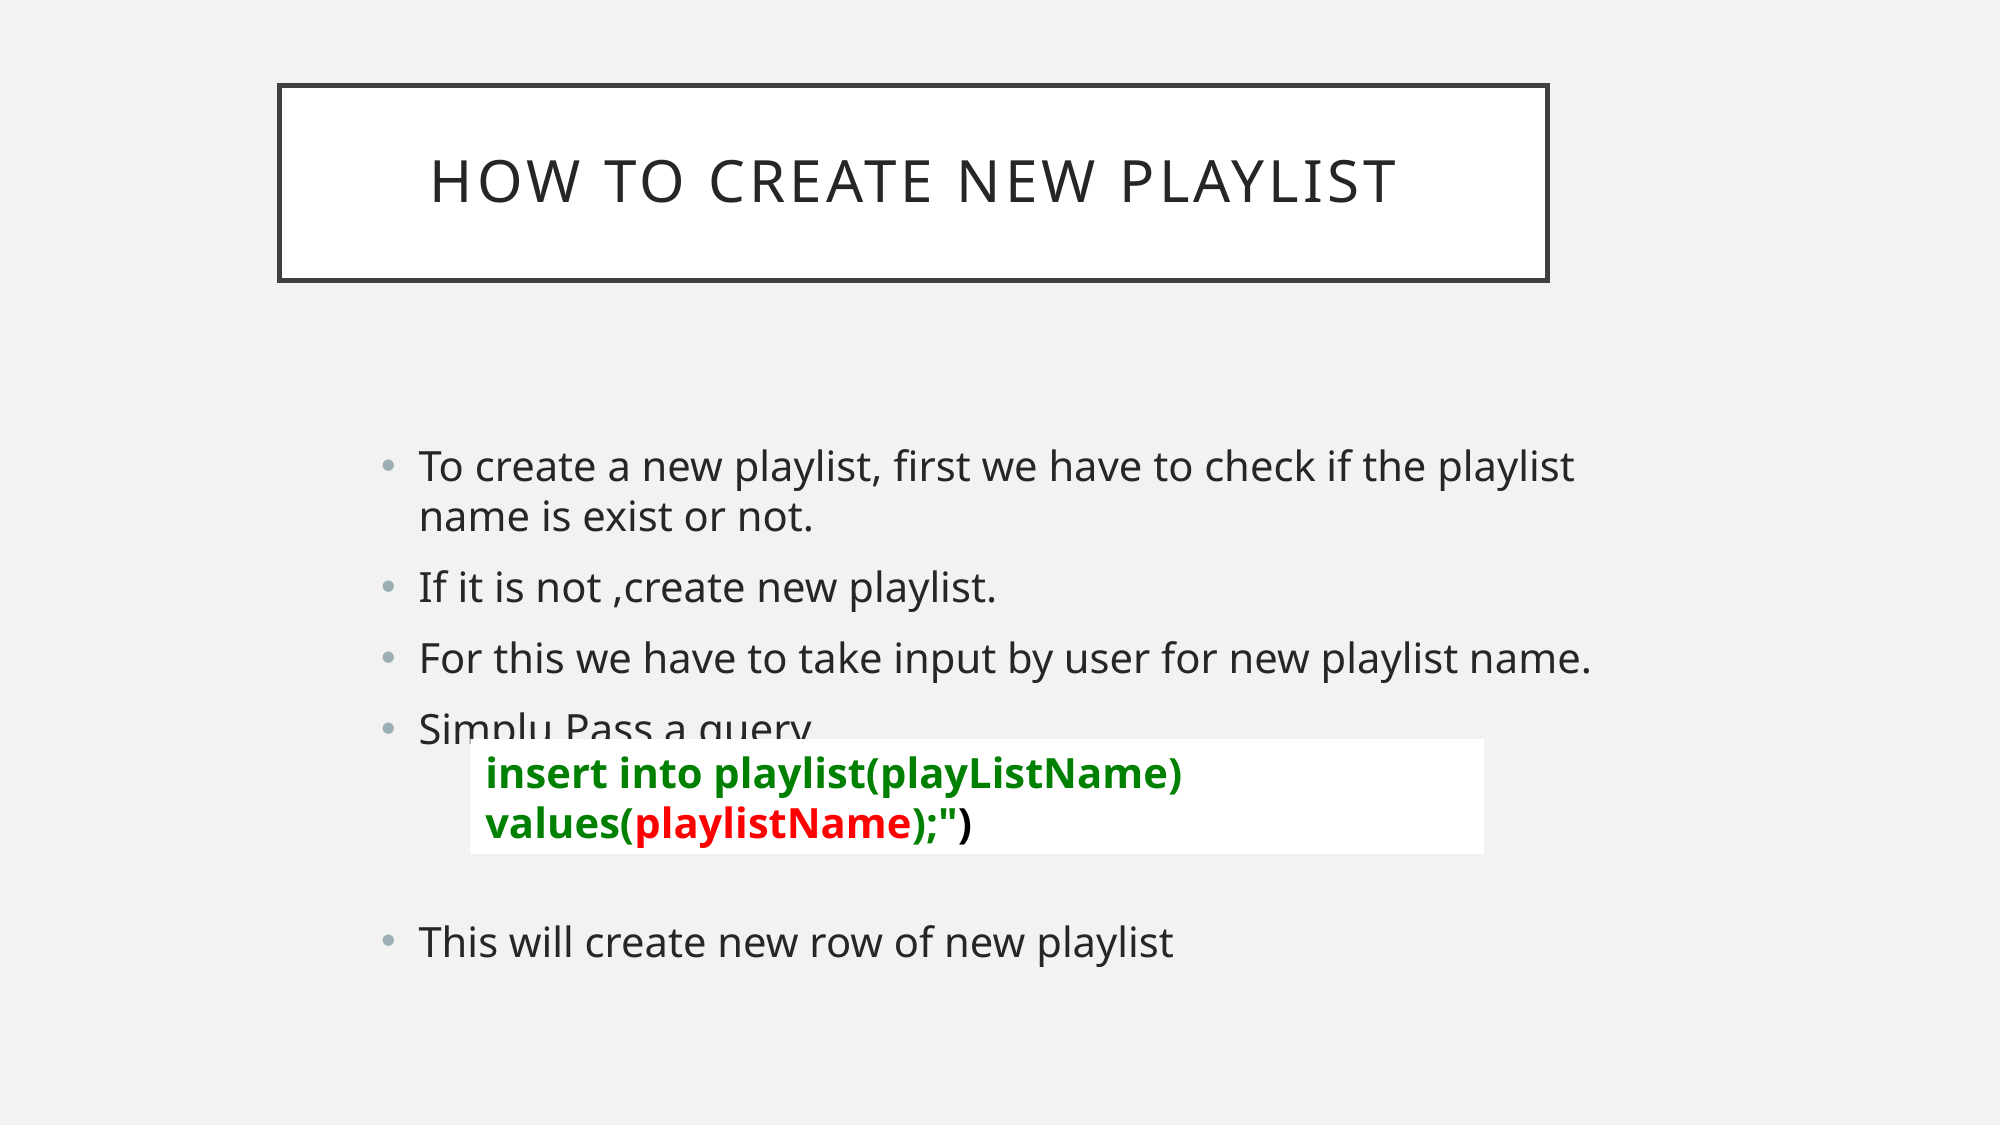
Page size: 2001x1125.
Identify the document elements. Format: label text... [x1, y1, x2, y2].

list To create a new playlist, first we have to check if the playlist name is exist or not. If it is not ,create new playlist. For this we have to take input by user for new playlist name. Simplu,Pass a query This will create new row of new playlist [366, 432, 1712, 942]
text_box insert into playlist(playListName) values(playlistName);") [470, 739, 1484, 854]
title How to Create new playlist [277, 83, 1550, 283]
